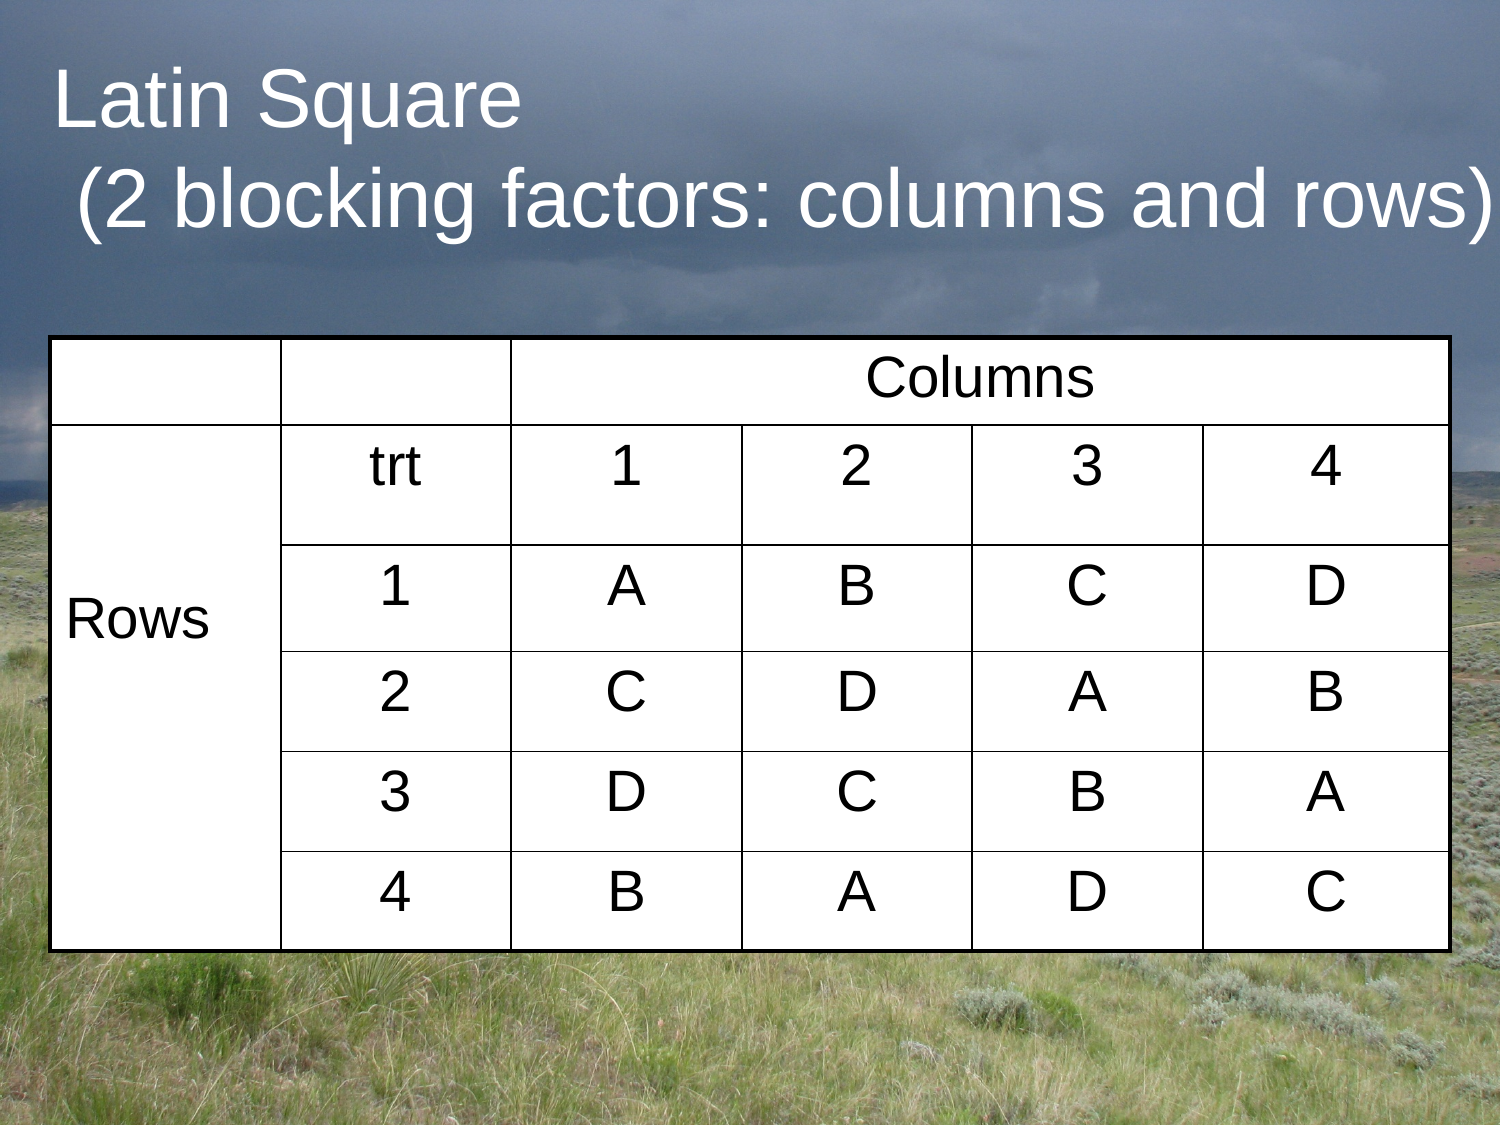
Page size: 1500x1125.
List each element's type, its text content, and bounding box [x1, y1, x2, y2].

table_header [52, 340, 280, 424]
table_header [282, 340, 510, 424]
table_cell 1 [282, 546, 510, 651]
table_cell C [512, 652, 741, 751]
table_cell B [512, 852, 741, 949]
table_cell A [512, 546, 741, 651]
table_cell 2 [743, 426, 971, 544]
table_cell C [1204, 852, 1448, 949]
table_cell A [743, 852, 971, 949]
table_cell 2 [282, 652, 510, 751]
table_cell B [973, 752, 1202, 851]
table_cell trt [282, 426, 510, 544]
table_cell 3 [282, 752, 510, 851]
table_header Columns [512, 340, 1448, 424]
table_cell 3 [973, 426, 1202, 544]
table_cell A [973, 652, 1202, 751]
table_cell B [743, 546, 971, 651]
table_cell 1 [512, 426, 741, 544]
table_cell D [1204, 546, 1448, 651]
table_cell C [973, 546, 1202, 651]
table_cell 4 [282, 852, 510, 949]
table_cell A [1204, 752, 1448, 851]
table_cell D [743, 652, 971, 751]
picture [0, 0, 1500, 1125]
table_cell D [512, 752, 741, 851]
title Latin Square (2 blocking factors: columns and rows) [37, 49, 1500, 238]
table_cell D [973, 852, 1202, 949]
table_cell B [1204, 652, 1448, 751]
table_cell Rows [52, 426, 280, 949]
table_cell 4 [1204, 426, 1448, 544]
table_cell C [743, 752, 971, 851]
